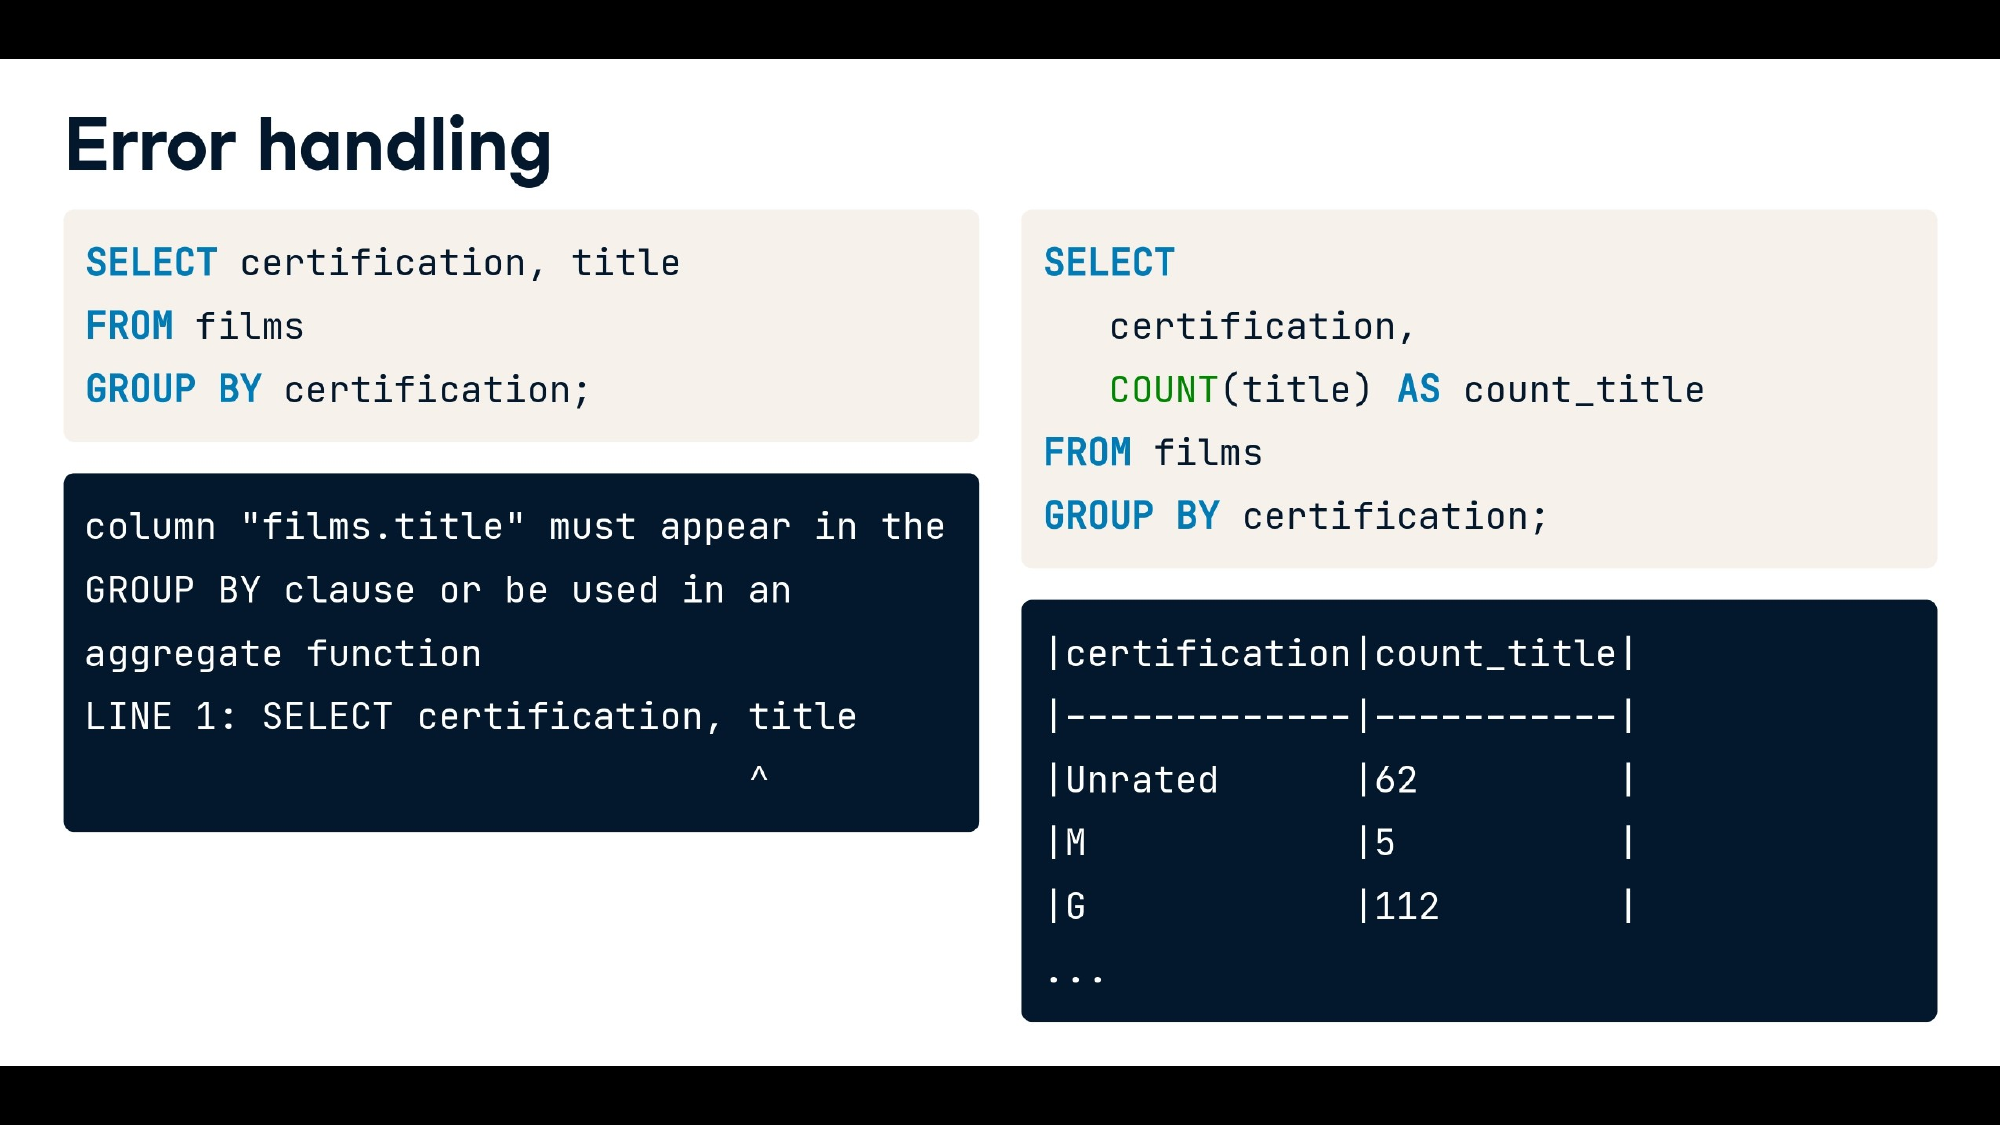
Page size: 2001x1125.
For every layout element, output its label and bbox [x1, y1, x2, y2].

picture [0, 59, 2000, 1066]
